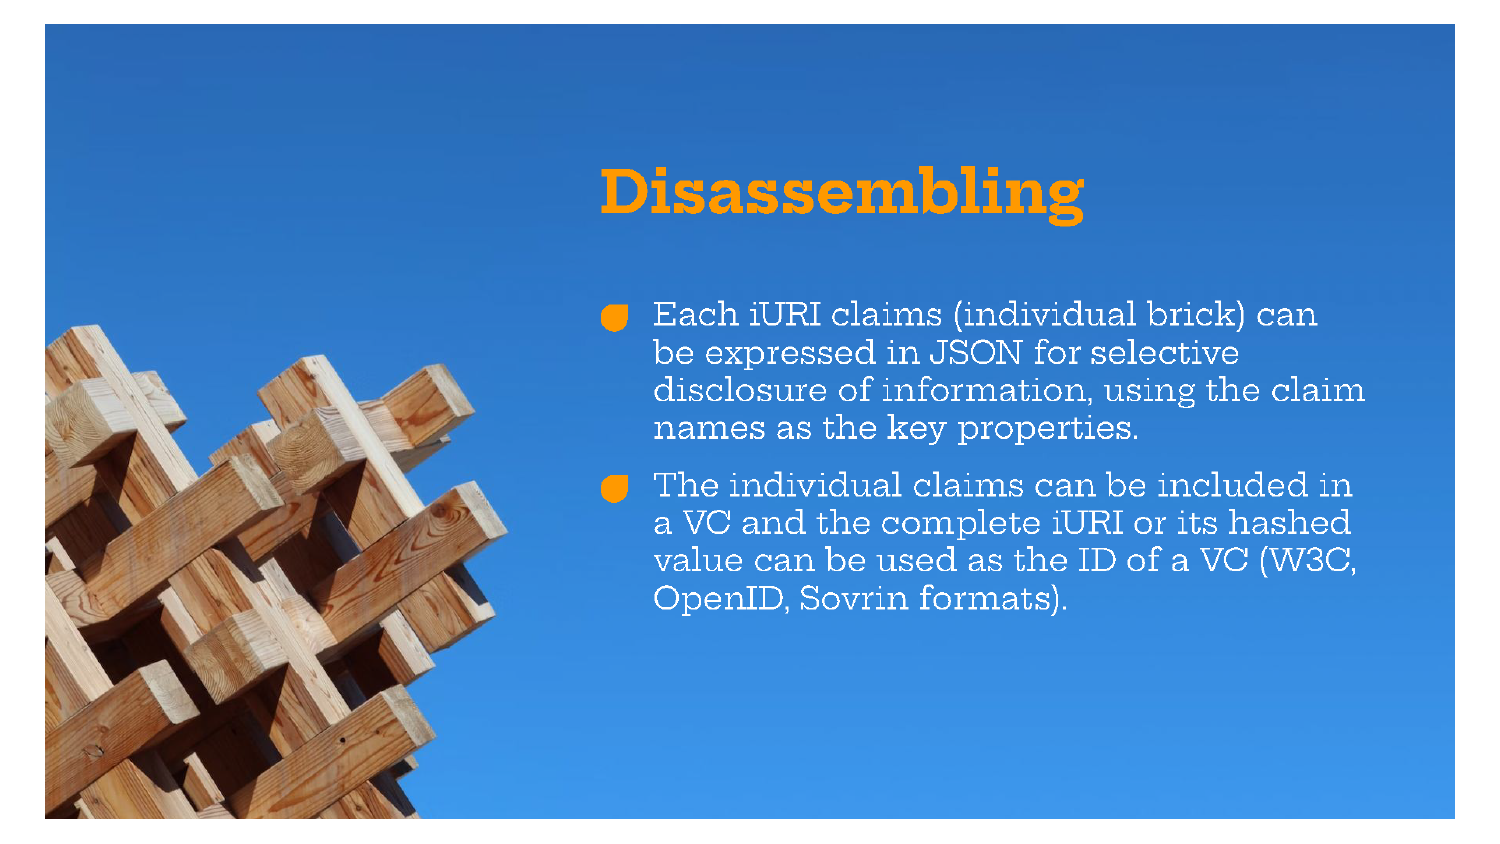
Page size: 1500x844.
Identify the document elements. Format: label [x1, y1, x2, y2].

picture [44, 24, 1456, 819]
